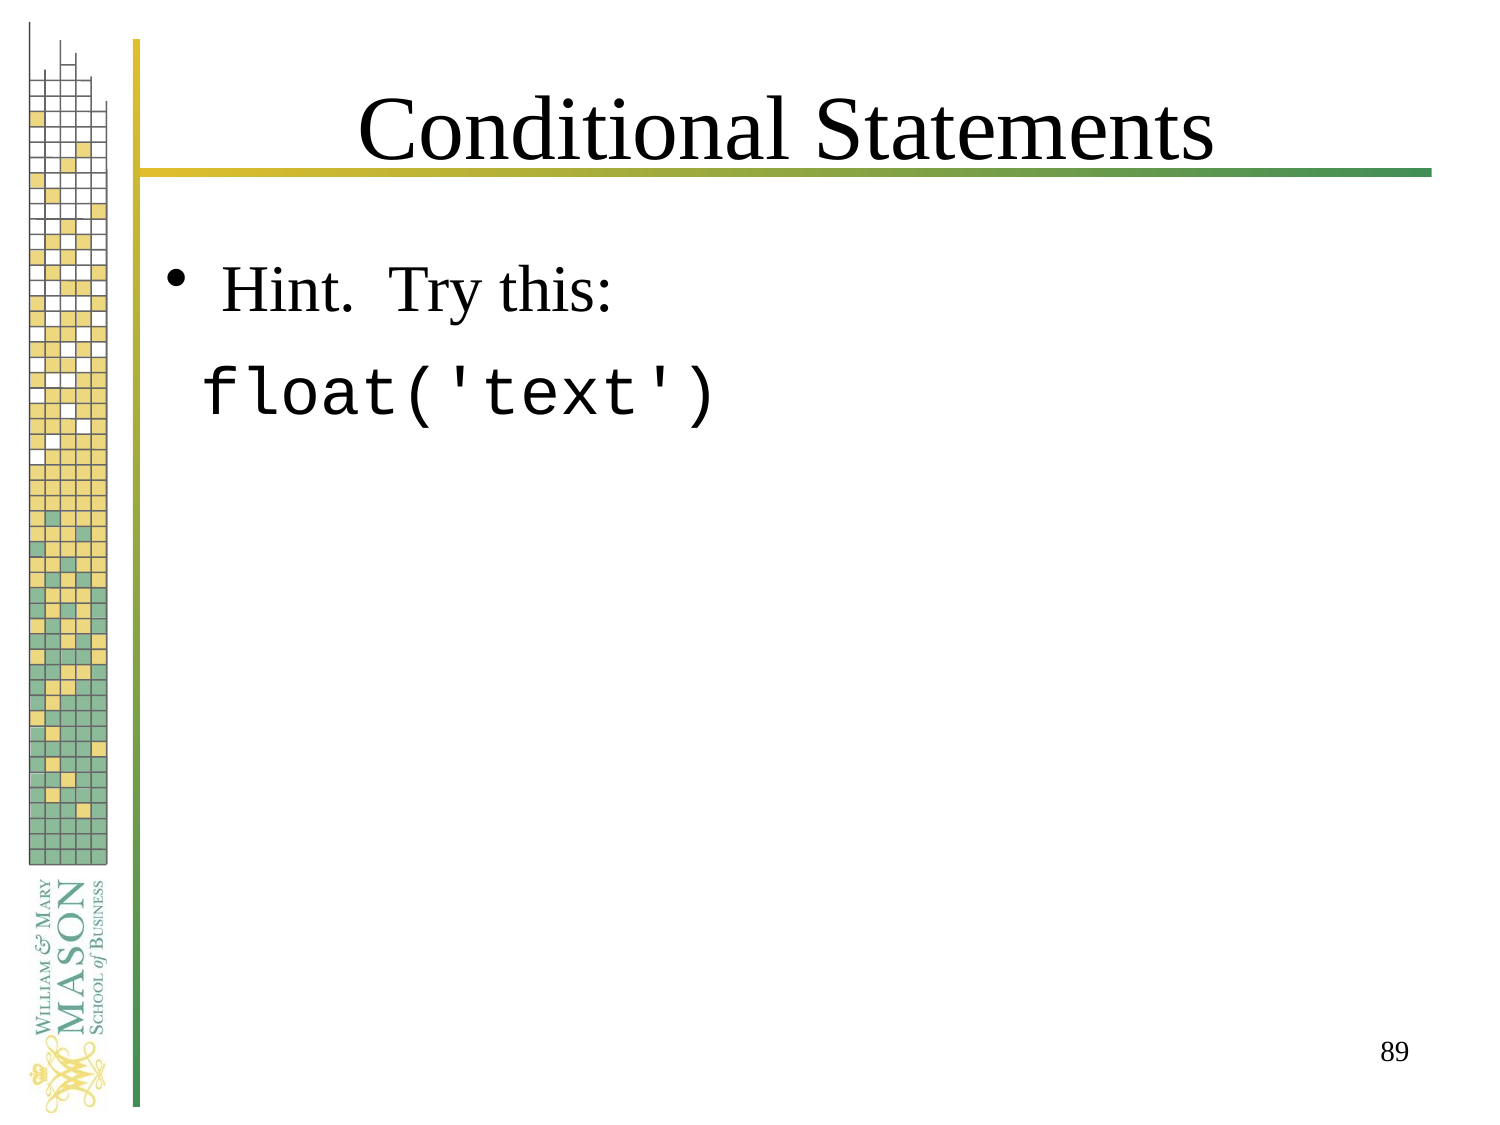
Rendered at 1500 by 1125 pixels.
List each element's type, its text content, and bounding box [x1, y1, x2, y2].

text_box float('text') [185, 340, 736, 436]
slide_number 89 [1048, 1024, 1426, 1103]
title Conditional Statements [150, 45, 1425, 200]
list Hint. Try this: [150, 237, 1425, 1005]
title Naming Variables [29, 879, 107, 1113]
